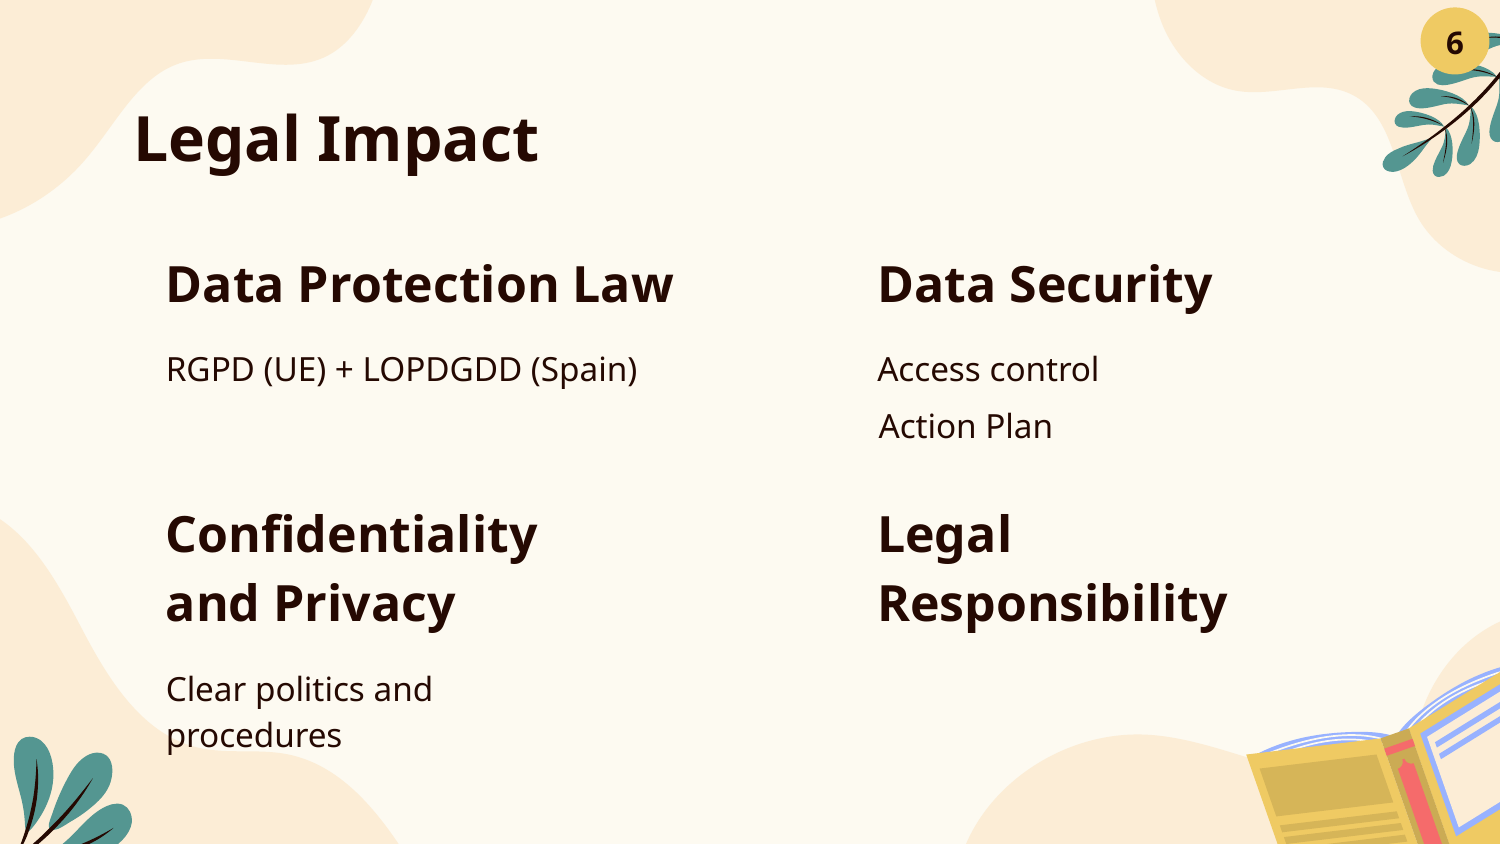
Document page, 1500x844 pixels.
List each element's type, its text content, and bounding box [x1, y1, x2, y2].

subtitle Data Protection Law [150, 244, 743, 328]
subtitle Access control [862, 328, 1275, 437]
slide_number ‹#› [1410, 8, 1500, 74]
subtitle Data Security [862, 244, 1275, 328]
subtitle Legal Responsibility [862, 563, 1382, 647]
title Legal Impact [118, 72, 1382, 167]
subtitle Clear politics and procedures [150, 646, 563, 756]
subtitle Action Plan [863, 384, 1276, 494]
subtitle RGPD (UE) + LOPDGDD (Spain) [150, 328, 732, 437]
subtitle Confidentiality and Privacy [150, 563, 657, 647]
